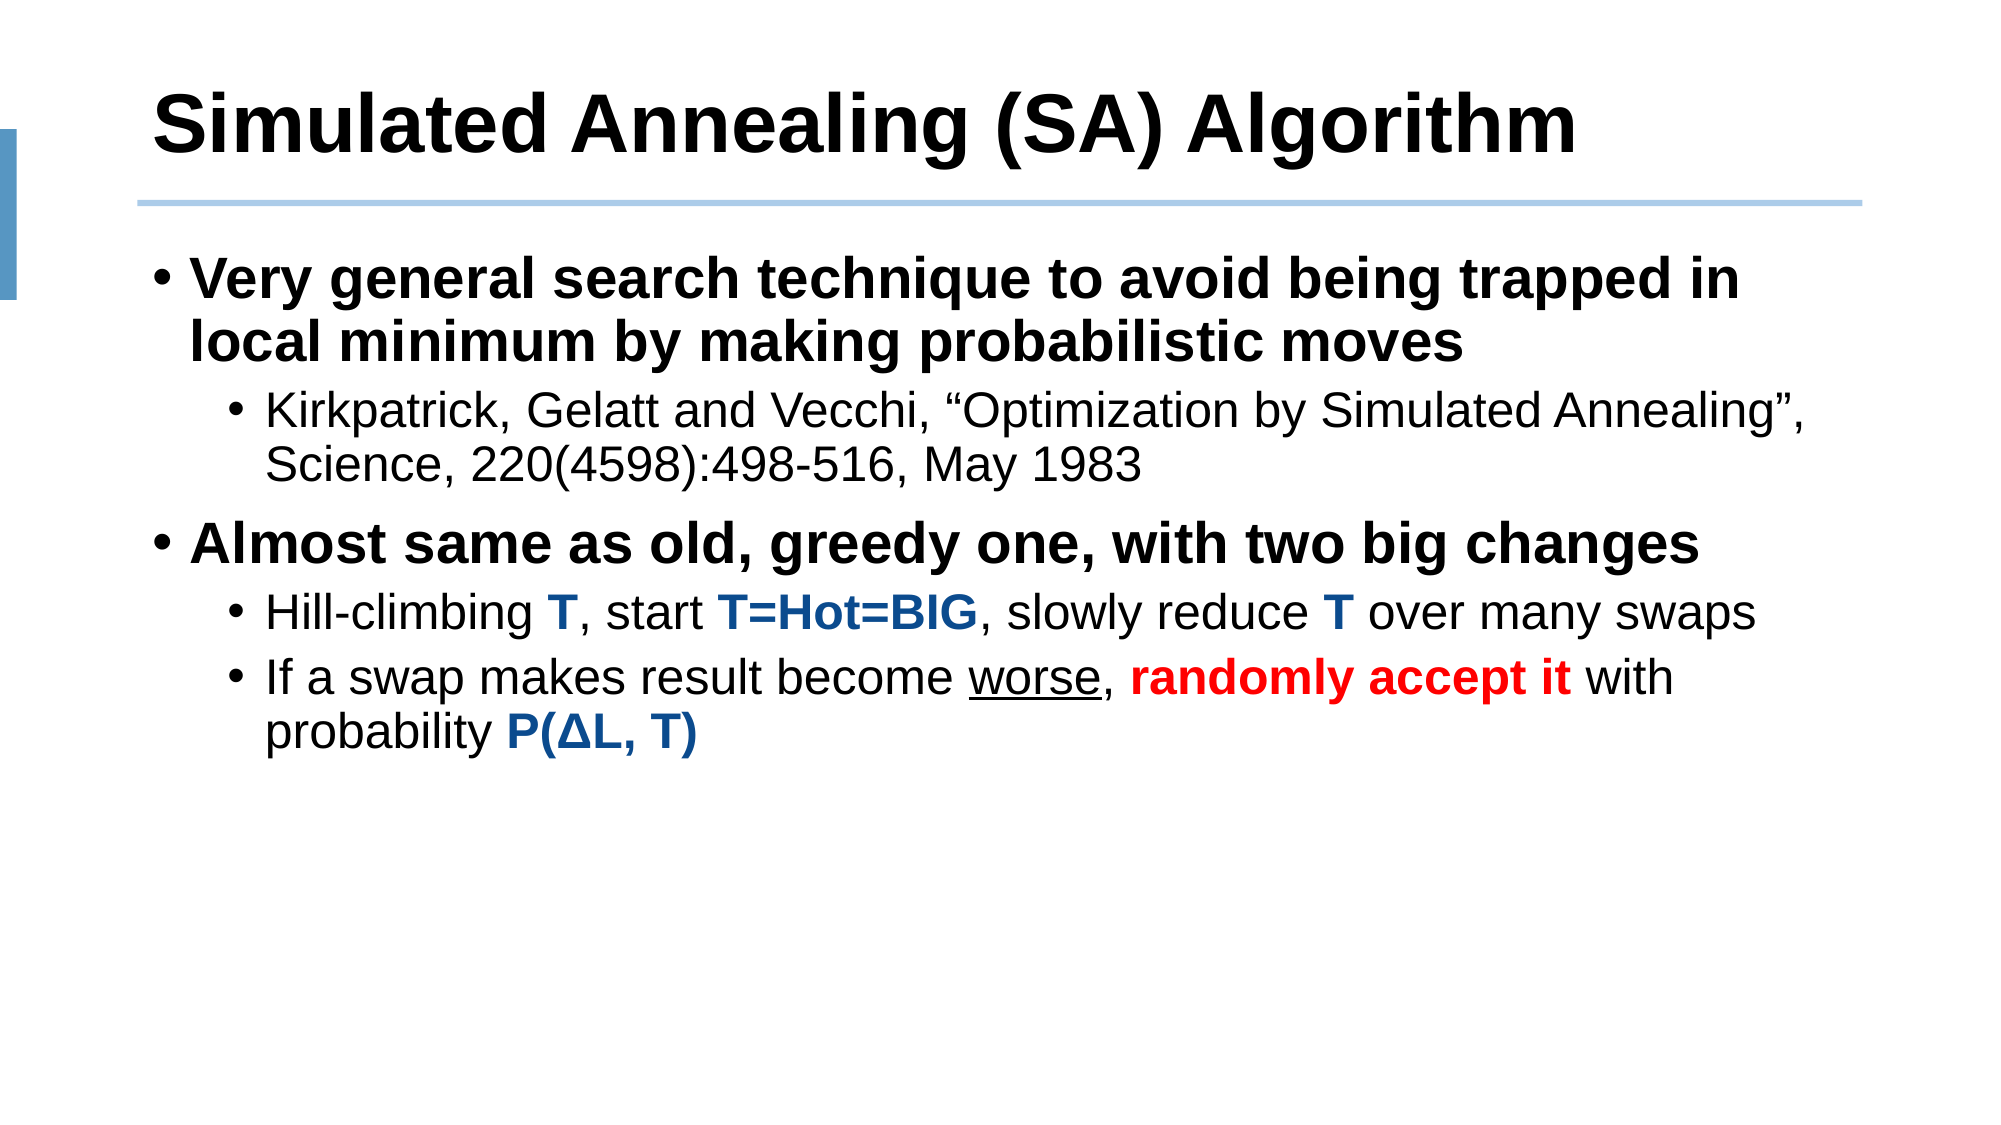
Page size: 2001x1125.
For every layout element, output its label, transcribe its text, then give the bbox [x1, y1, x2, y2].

title Simulated Annealing (SA) Algorithm [137, 42, 1863, 208]
list Very general search technique to avoid being trapped in local minimum by making probabilistic moves Kirkpatrick, Gelatt and Vecchi, “Optimization by Simulated Annealing”, Science, 220(4598):498-516, May 1983 Almost same as old, greedy one, with two big changes Hill-climbing T, start T=Hot=BIG, slowly reduce T over many swaps If a swap makes result become worse, randomly accept it with probability P(ΔL, T) [137, 240, 1863, 1014]
